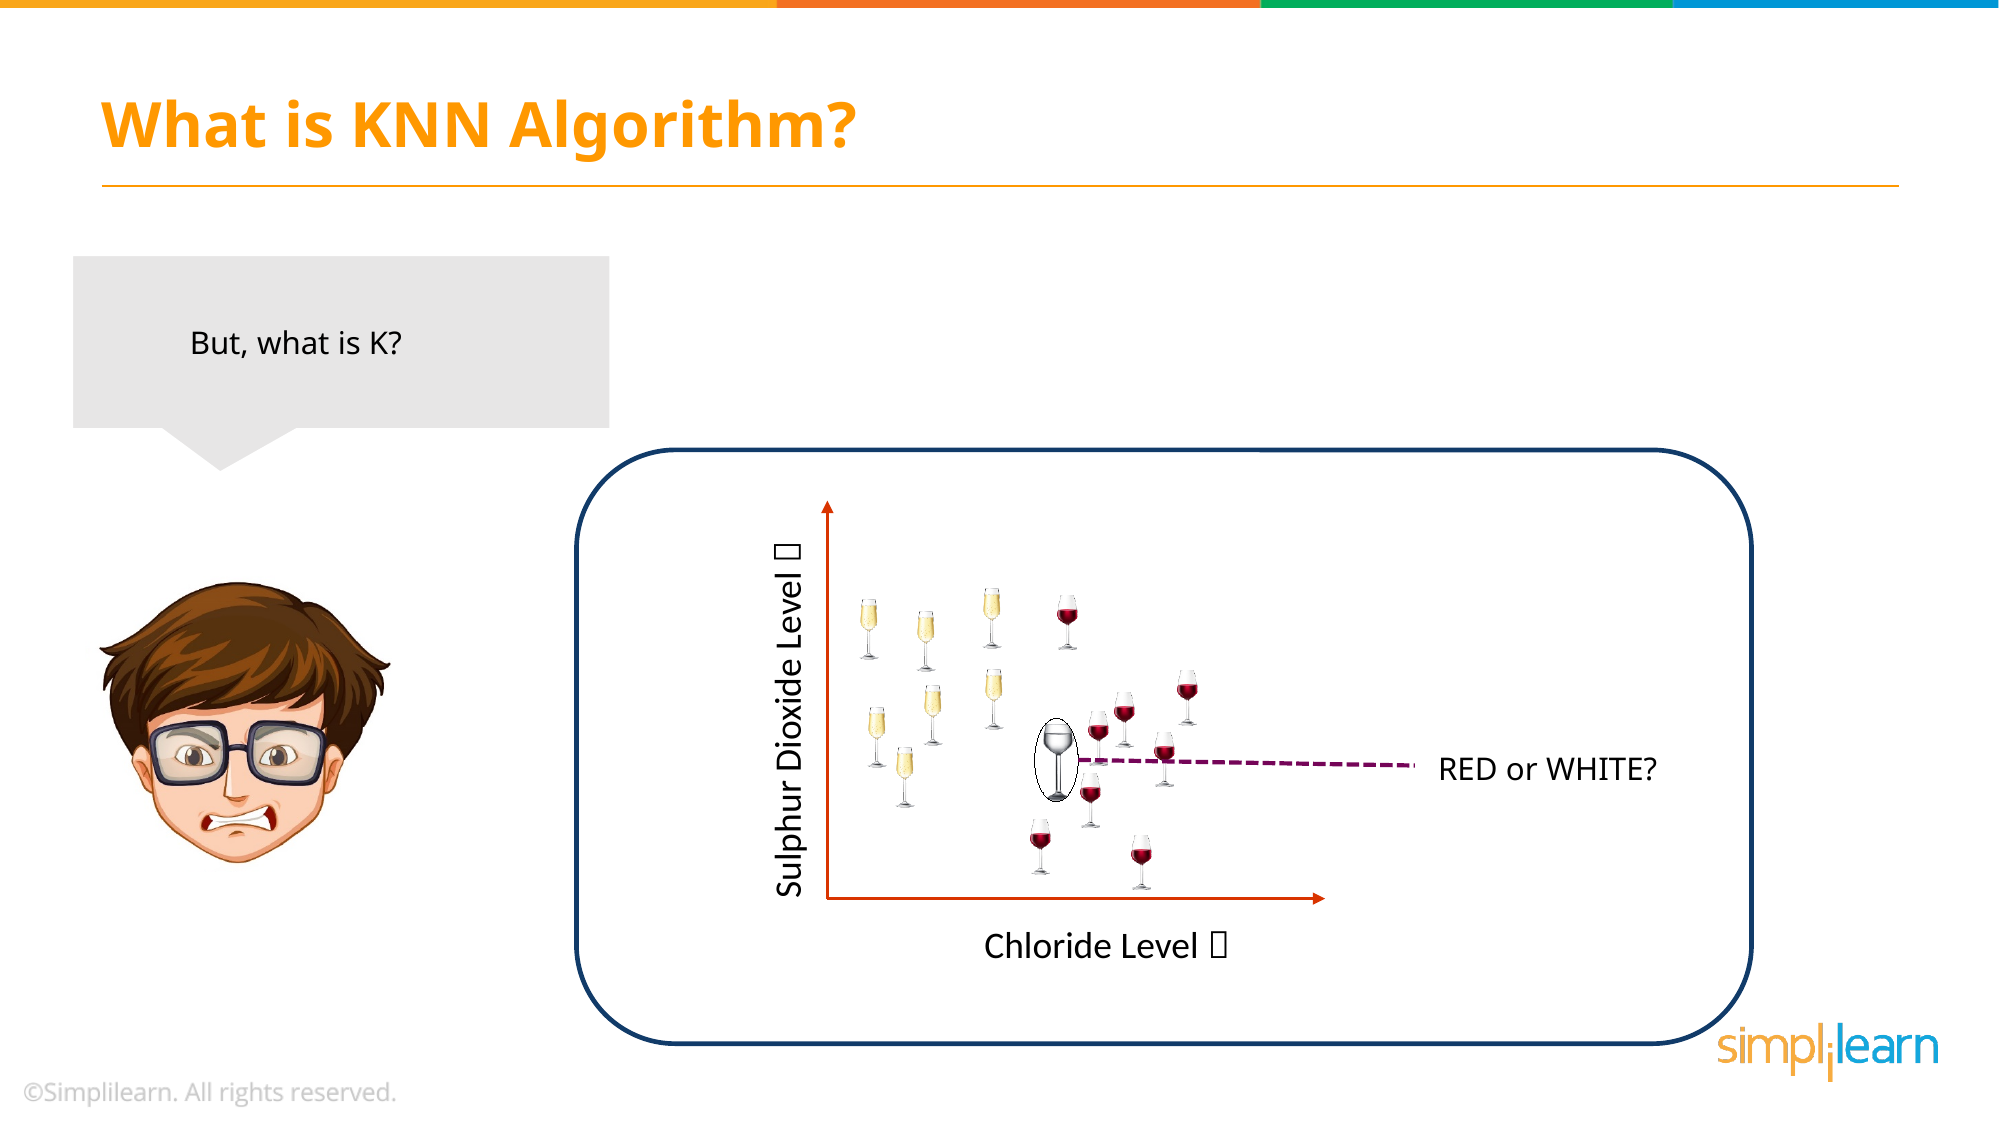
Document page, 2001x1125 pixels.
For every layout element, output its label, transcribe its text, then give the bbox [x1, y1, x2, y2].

picture [0, 1066, 413, 1125]
picture [85, 554, 392, 872]
picture [1710, 1014, 1946, 1089]
text_box [71, 254, 612, 474]
picture [0, 0, 1673, 8]
text_box But, what is K? [174, 315, 716, 368]
title What is KNN Algorithm? [101, 93, 1900, 165]
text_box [576, 449, 1752, 1044]
